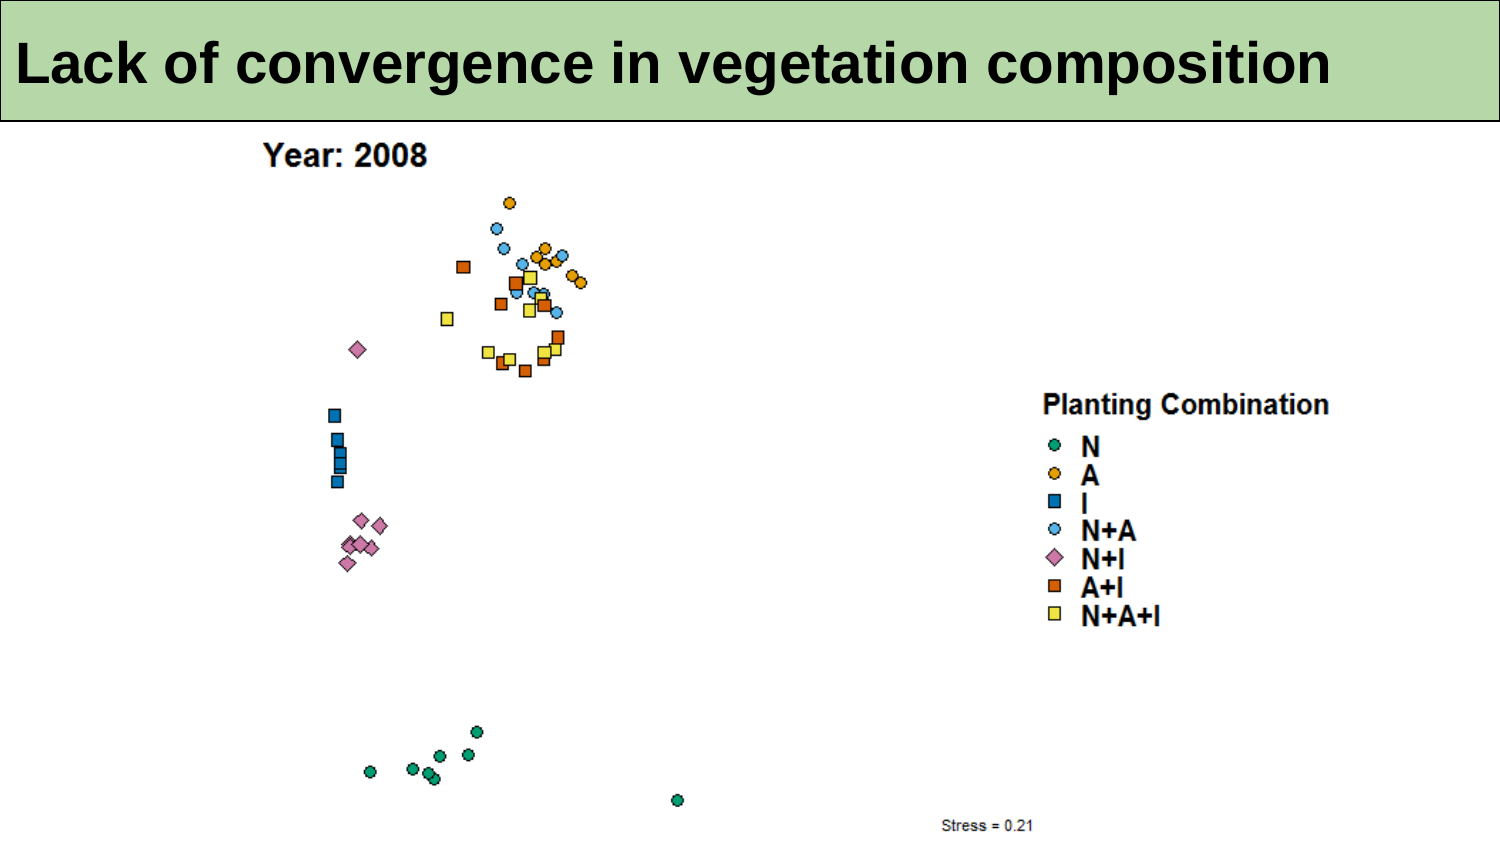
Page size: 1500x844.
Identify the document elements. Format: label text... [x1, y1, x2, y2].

picture [263, 132, 1331, 844]
title Lack of convergence in vegetation composition [0, 0, 1500, 121]
